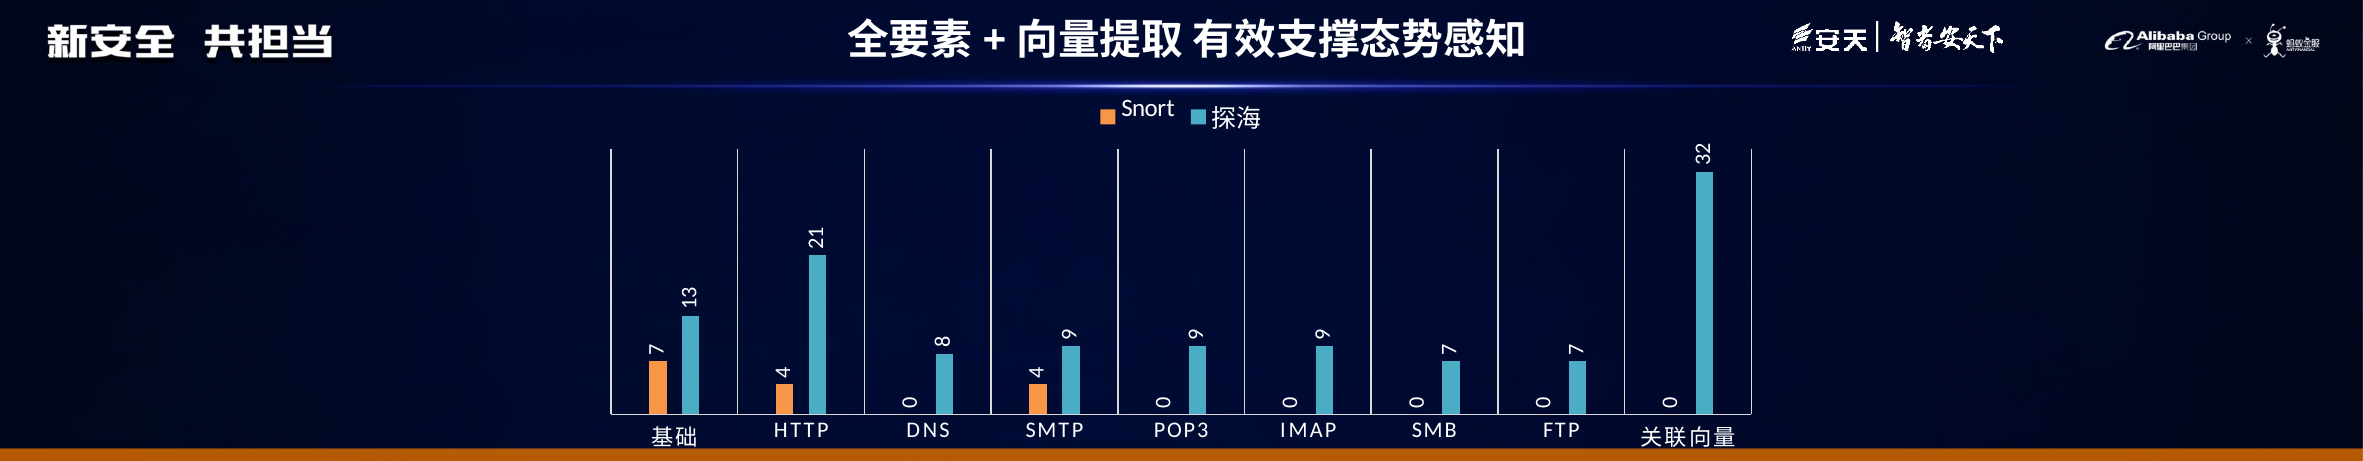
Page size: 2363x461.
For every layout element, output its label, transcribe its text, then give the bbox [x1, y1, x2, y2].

title 全要素+向量提取 有效支撑态势感知 [389, 0, 1985, 77]
picture [0, 0, 2363, 461]
chart [587, 80, 1776, 460]
